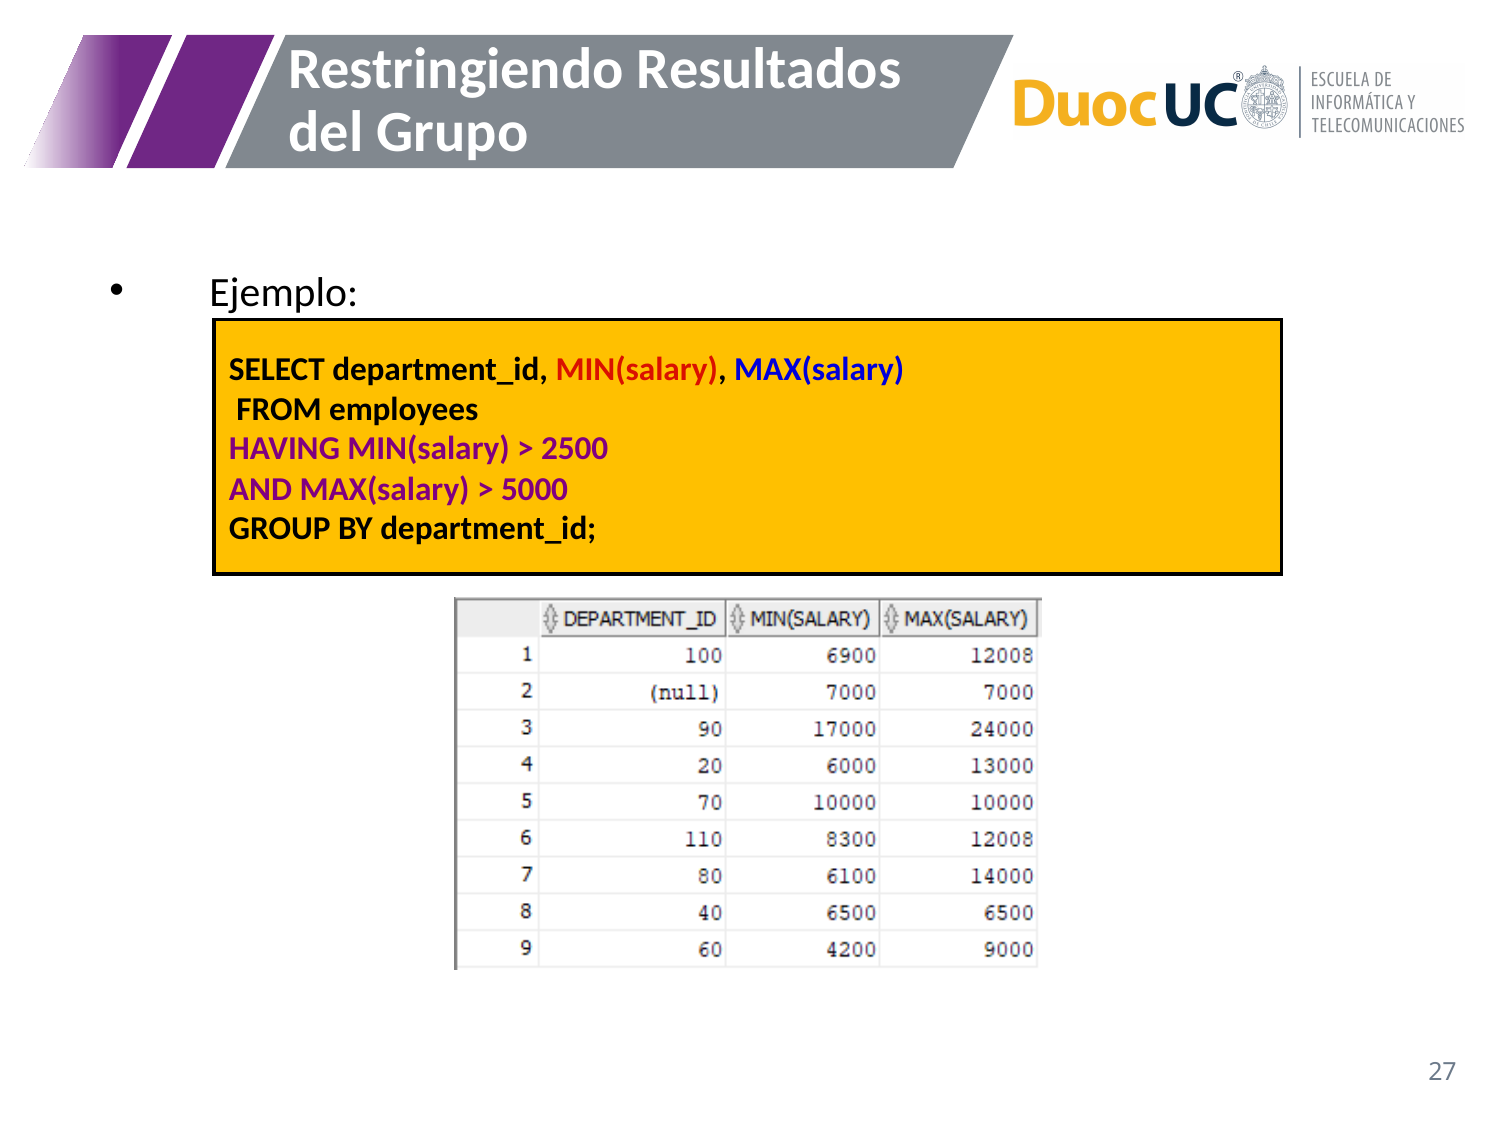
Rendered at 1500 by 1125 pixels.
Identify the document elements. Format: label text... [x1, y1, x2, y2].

picture [454, 597, 1042, 970]
picture [1013, 63, 1465, 140]
title Restringiendo Resultados del Grupo [274, 34, 978, 169]
text_box Ejemplo: [94, 267, 1483, 327]
text_box SELECT department_id, MIN(salary), MAX(salary) FROM employees HAVING MIN(salary) > 2500 AND MAX(salary) > 5000 GROUP BY department_id; [214, 319, 1282, 574]
